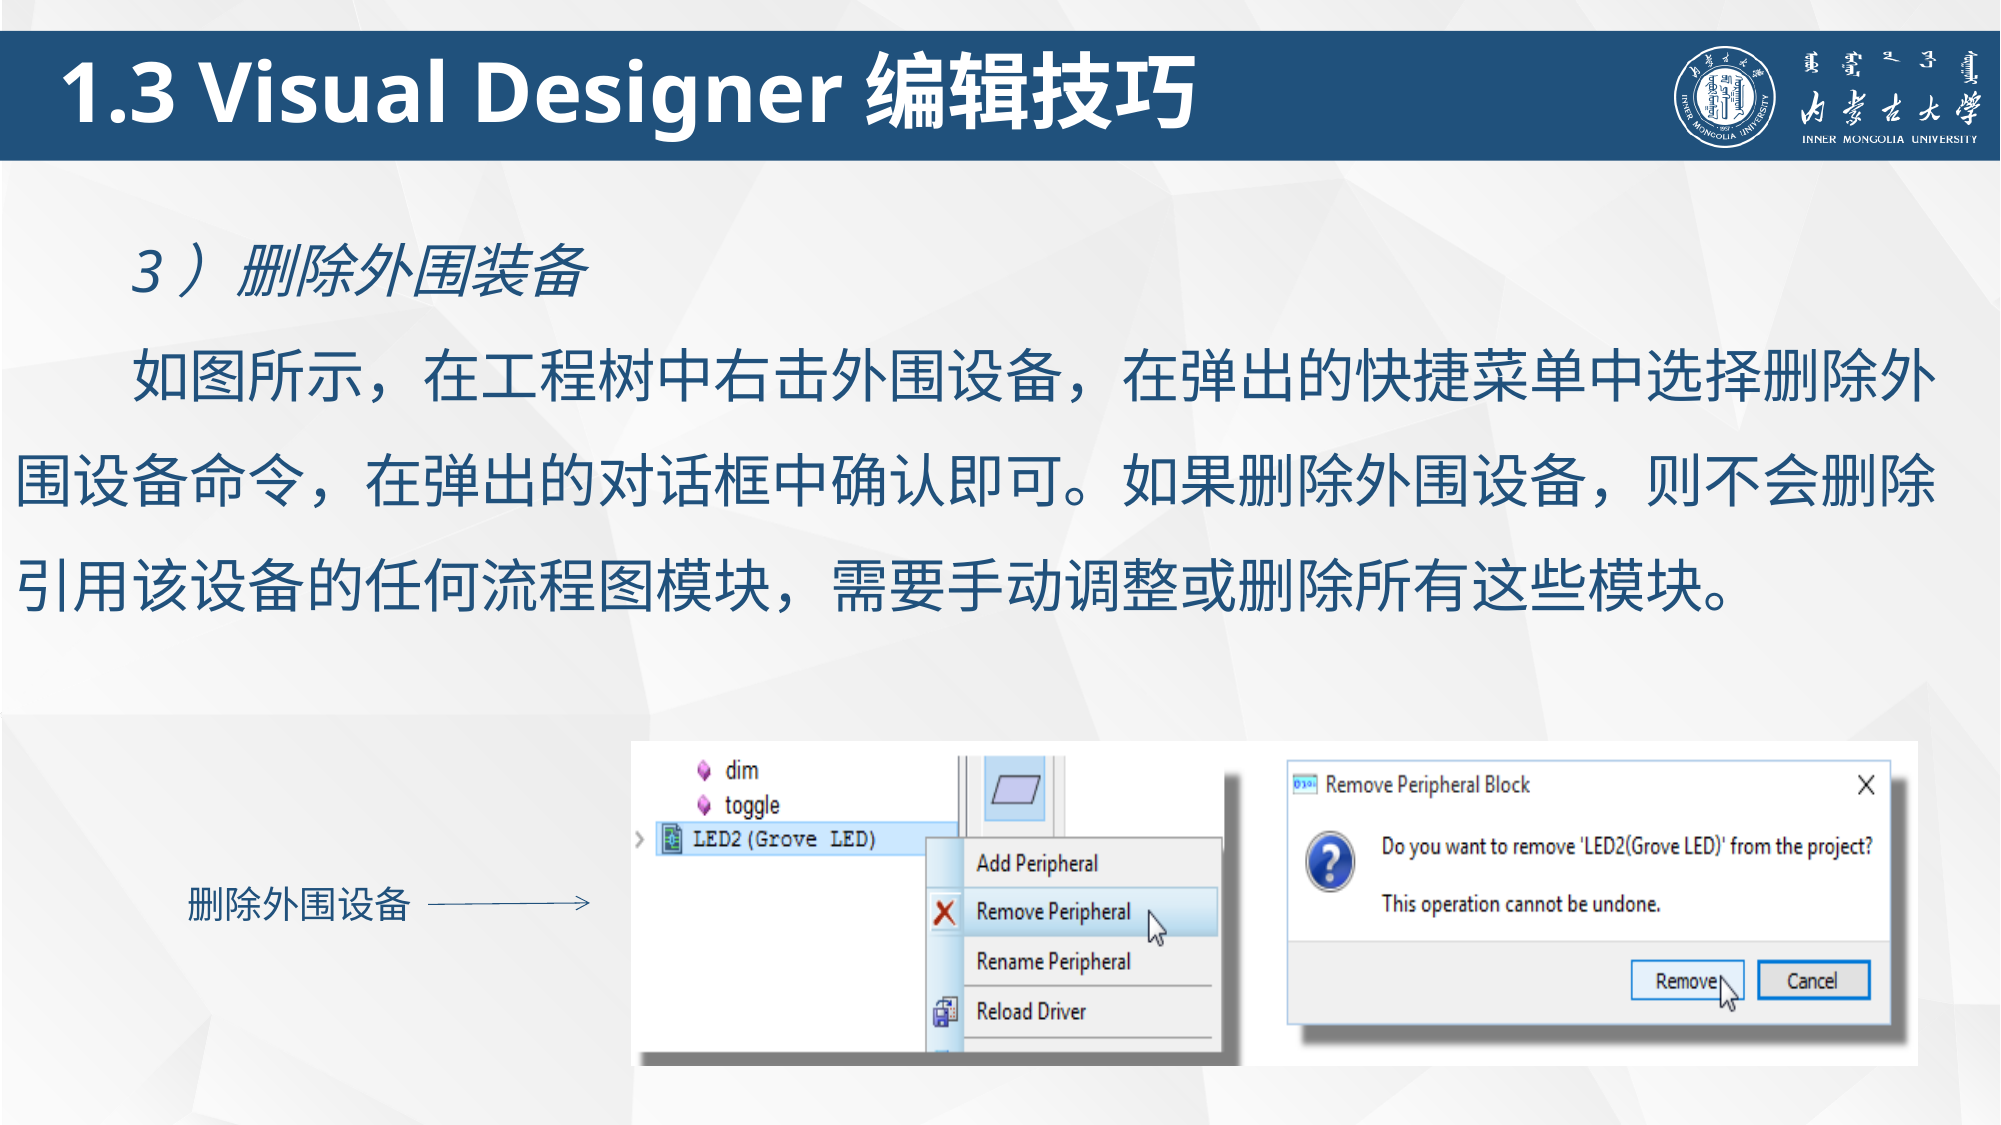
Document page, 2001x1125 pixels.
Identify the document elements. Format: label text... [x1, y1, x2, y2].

text_box 3）删除外围装备 如图所示，在工程树中右击外围设备，在弹出的快捷菜单中选择删除外围设备命令，在弹出的对话框中确认即可。如果删除外围设备，则不会删除引用该设备的任何流程图模块，需要手动调整或删除所有这些模块。 [0, 191, 2000, 626]
text_box 删除外围设备 [172, 873, 429, 979]
picture [1673, 46, 1986, 150]
picture [0, 0, 2001, 1125]
list 1.3 Visual Designer编辑技巧 [43, 42, 1258, 148]
